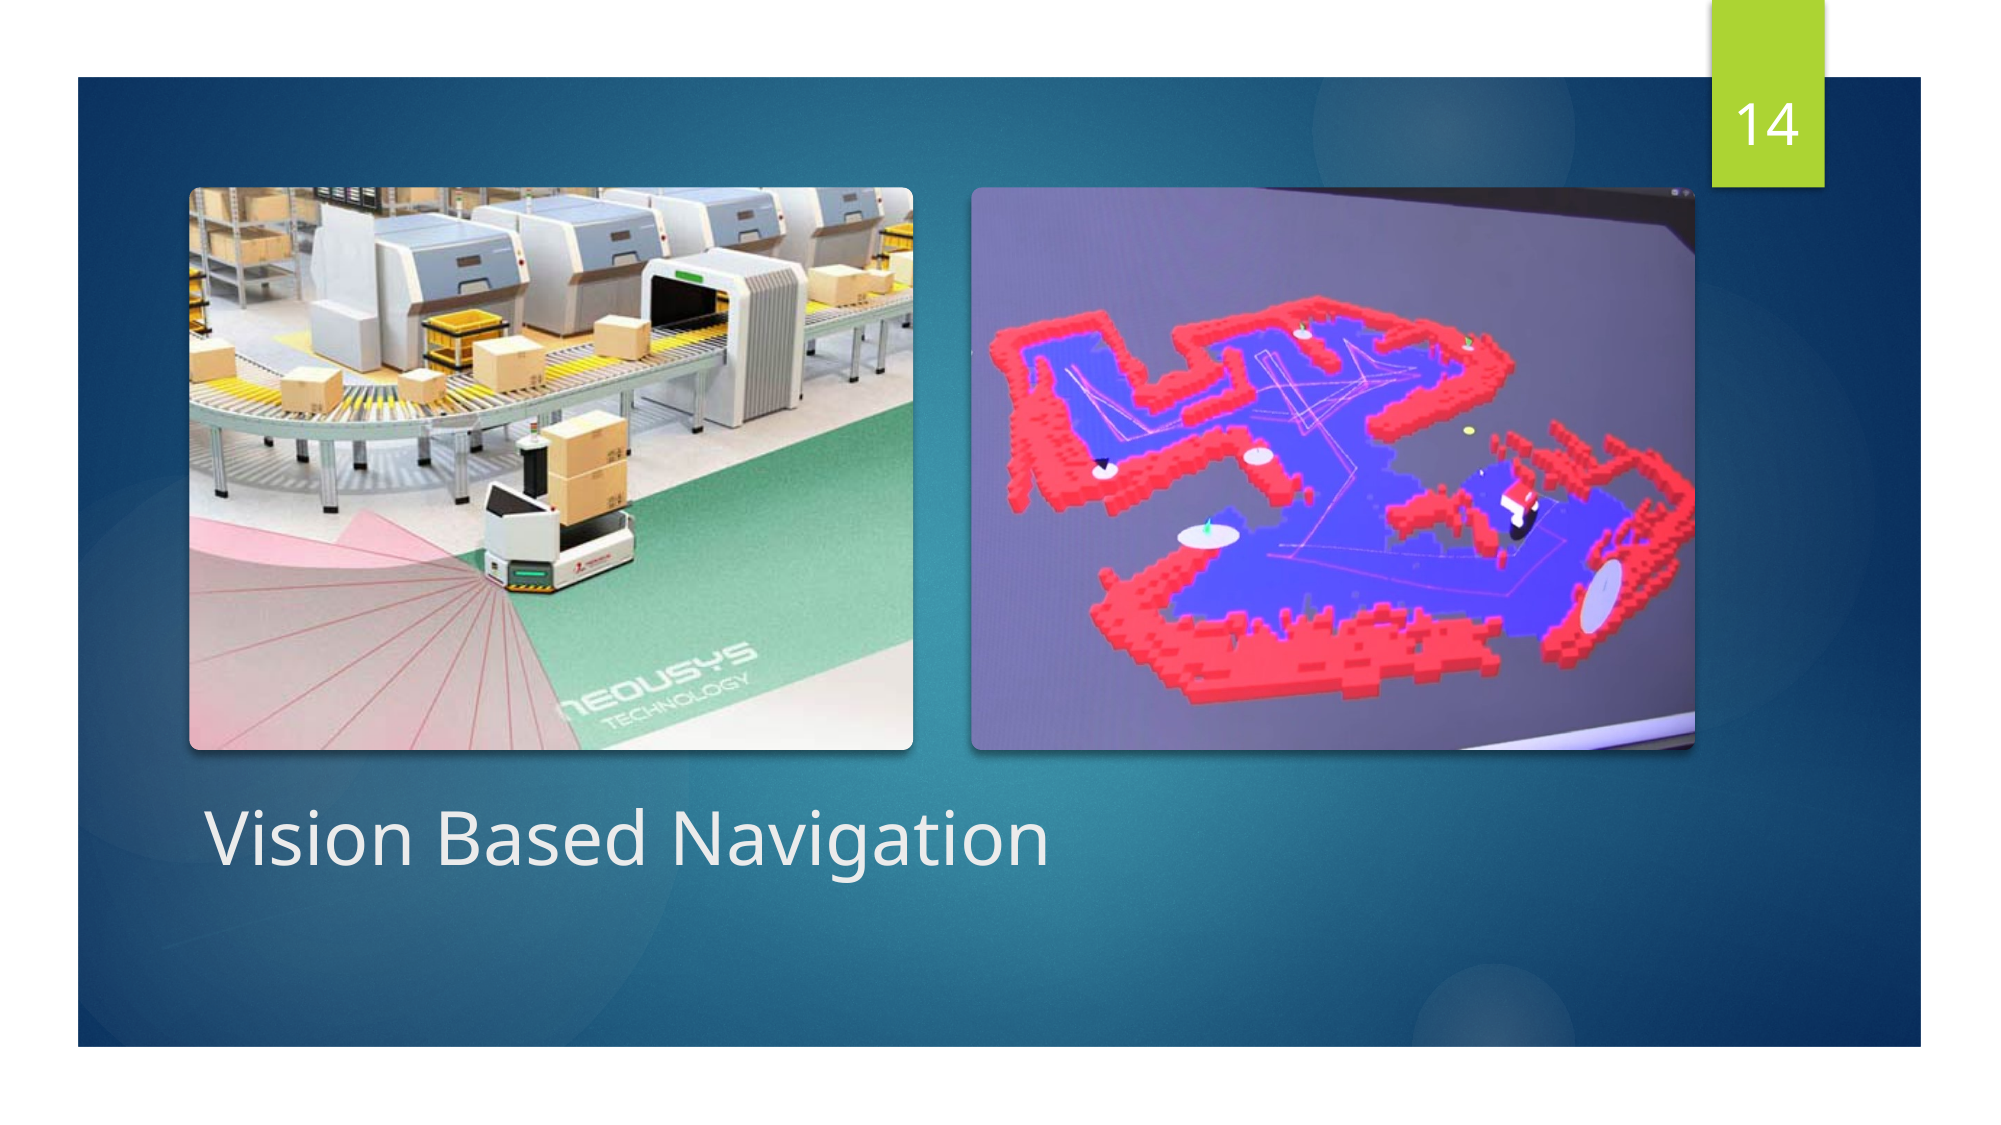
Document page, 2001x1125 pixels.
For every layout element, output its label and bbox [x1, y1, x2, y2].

picture [189, 187, 914, 751]
text_box [0, 0, 2000, 1125]
picture [971, 187, 1696, 751]
